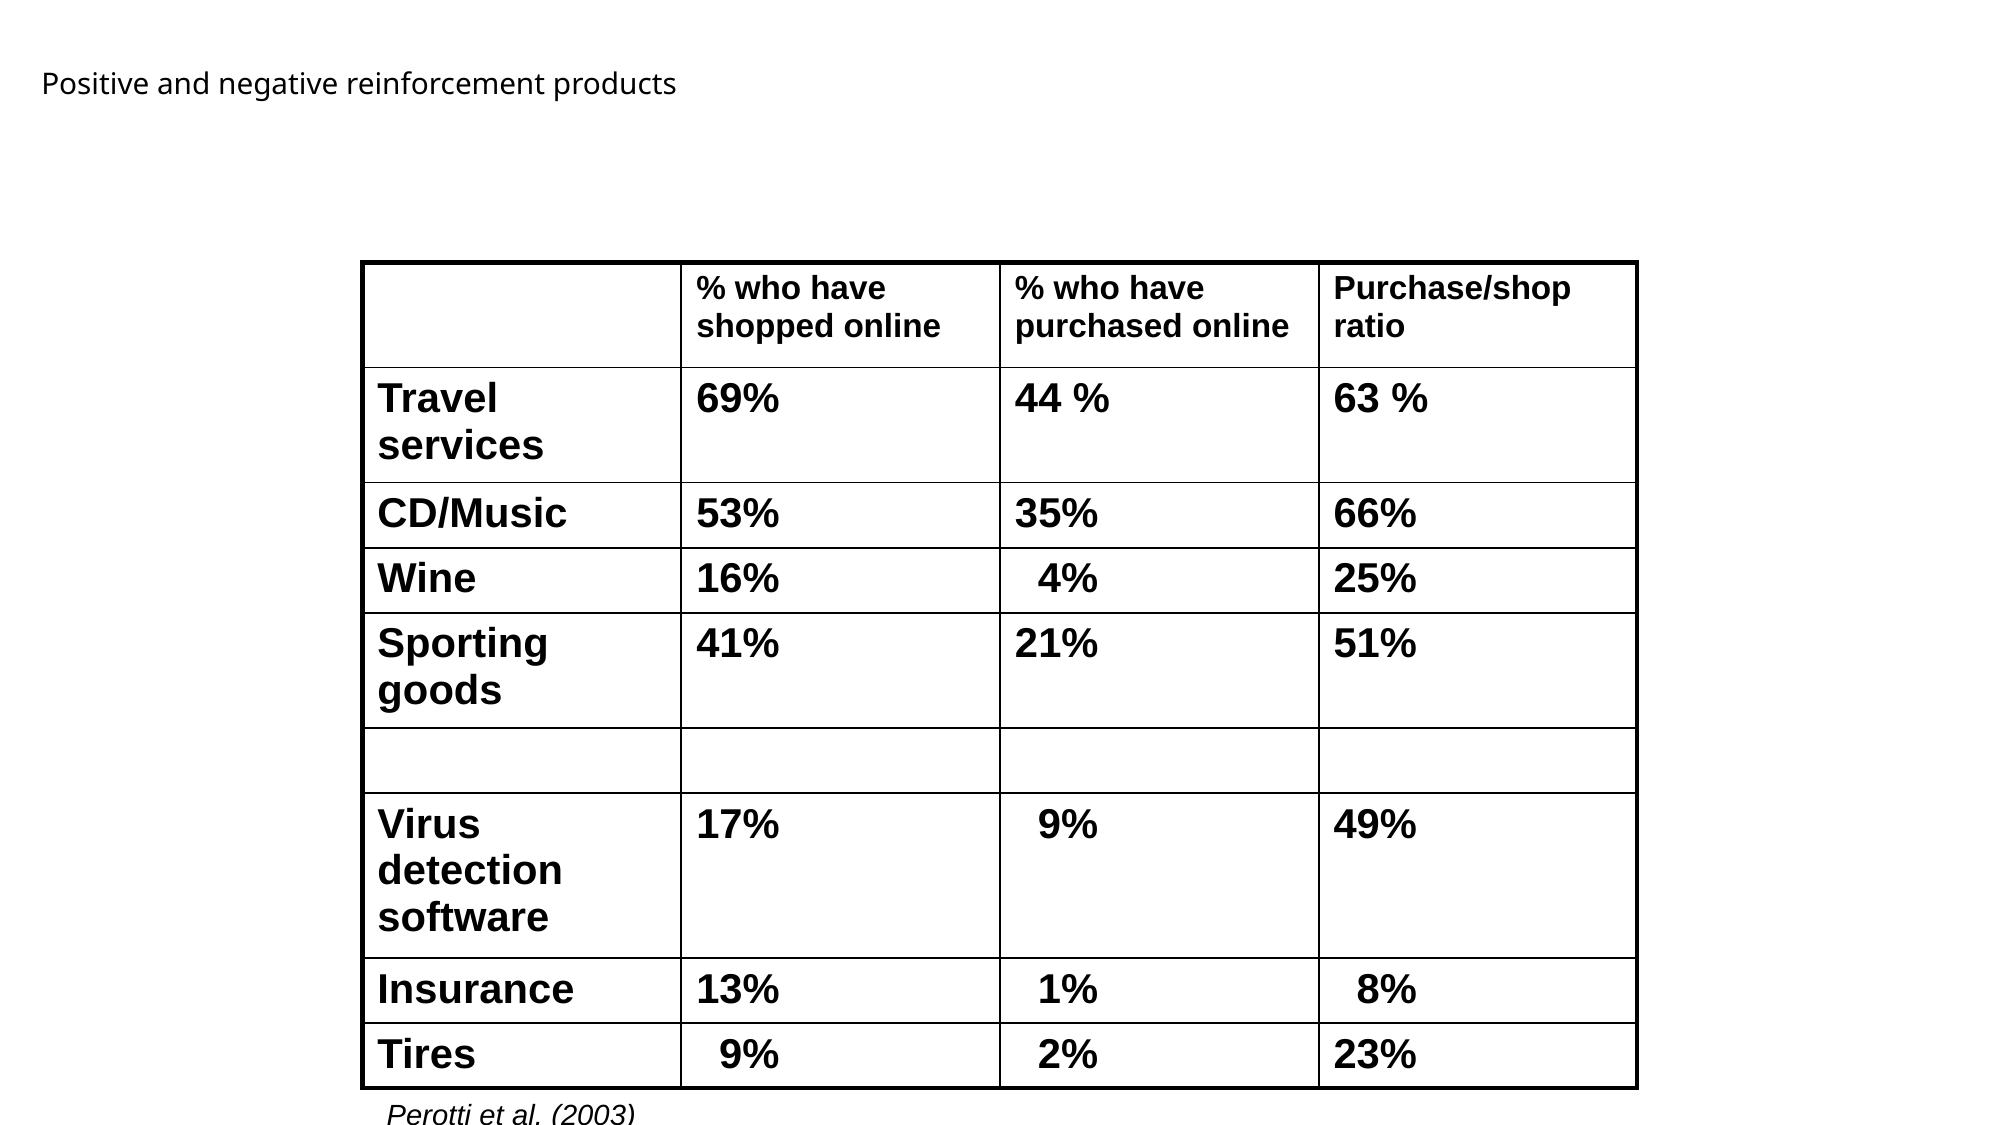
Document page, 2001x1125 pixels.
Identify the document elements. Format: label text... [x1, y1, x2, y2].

table_cell Sporting goods [365, 614, 680, 727]
table_cell 66% [1320, 483, 1635, 547]
table_cell [1320, 729, 1635, 792]
table_cell Travel services [365, 368, 680, 482]
table_cell Wine [365, 549, 680, 612]
table_cell 1% [1001, 959, 1318, 1022]
table_cell 9% [682, 1024, 999, 1086]
table_cell 9% [1001, 794, 1318, 957]
table_cell CD/Music [365, 483, 680, 547]
table_cell 13% [682, 959, 999, 1022]
table_cell Virus detection software [365, 794, 680, 957]
title Positive and negative reinforcement products [26, 61, 1950, 109]
table_cell 2% [1001, 1024, 1318, 1086]
table_cell [1001, 729, 1318, 792]
table_header [365, 265, 680, 367]
table_cell 16% [682, 549, 999, 612]
table_cell 21% [1001, 614, 1318, 727]
table_cell 17% [682, 794, 999, 957]
text_box Perotti et al. (2003) [371, 1089, 651, 1125]
table_cell Insurance [365, 959, 680, 1022]
table_cell 35% [1001, 483, 1318, 547]
table_header Purchase/shop ratio [1320, 265, 1635, 367]
table_header % who have shopped online [682, 265, 999, 367]
table_cell Tires [365, 1024, 680, 1086]
table_cell 23% [1320, 1024, 1635, 1086]
table_cell 51% [1320, 614, 1635, 727]
table_header % who have purchased online [1001, 265, 1318, 367]
table_cell 53% [682, 483, 999, 547]
table_cell 25% [1320, 549, 1635, 612]
table_cell 4% [1001, 549, 1318, 612]
table_cell [682, 729, 999, 792]
table_cell 41% [682, 614, 999, 727]
table_cell 49% [1320, 794, 1635, 957]
table_cell 63 % [1320, 368, 1635, 482]
table_cell 69% [682, 368, 999, 482]
table_cell [365, 729, 680, 792]
table_cell 44 % [1001, 368, 1318, 482]
table_cell 8% [1320, 959, 1635, 1022]
